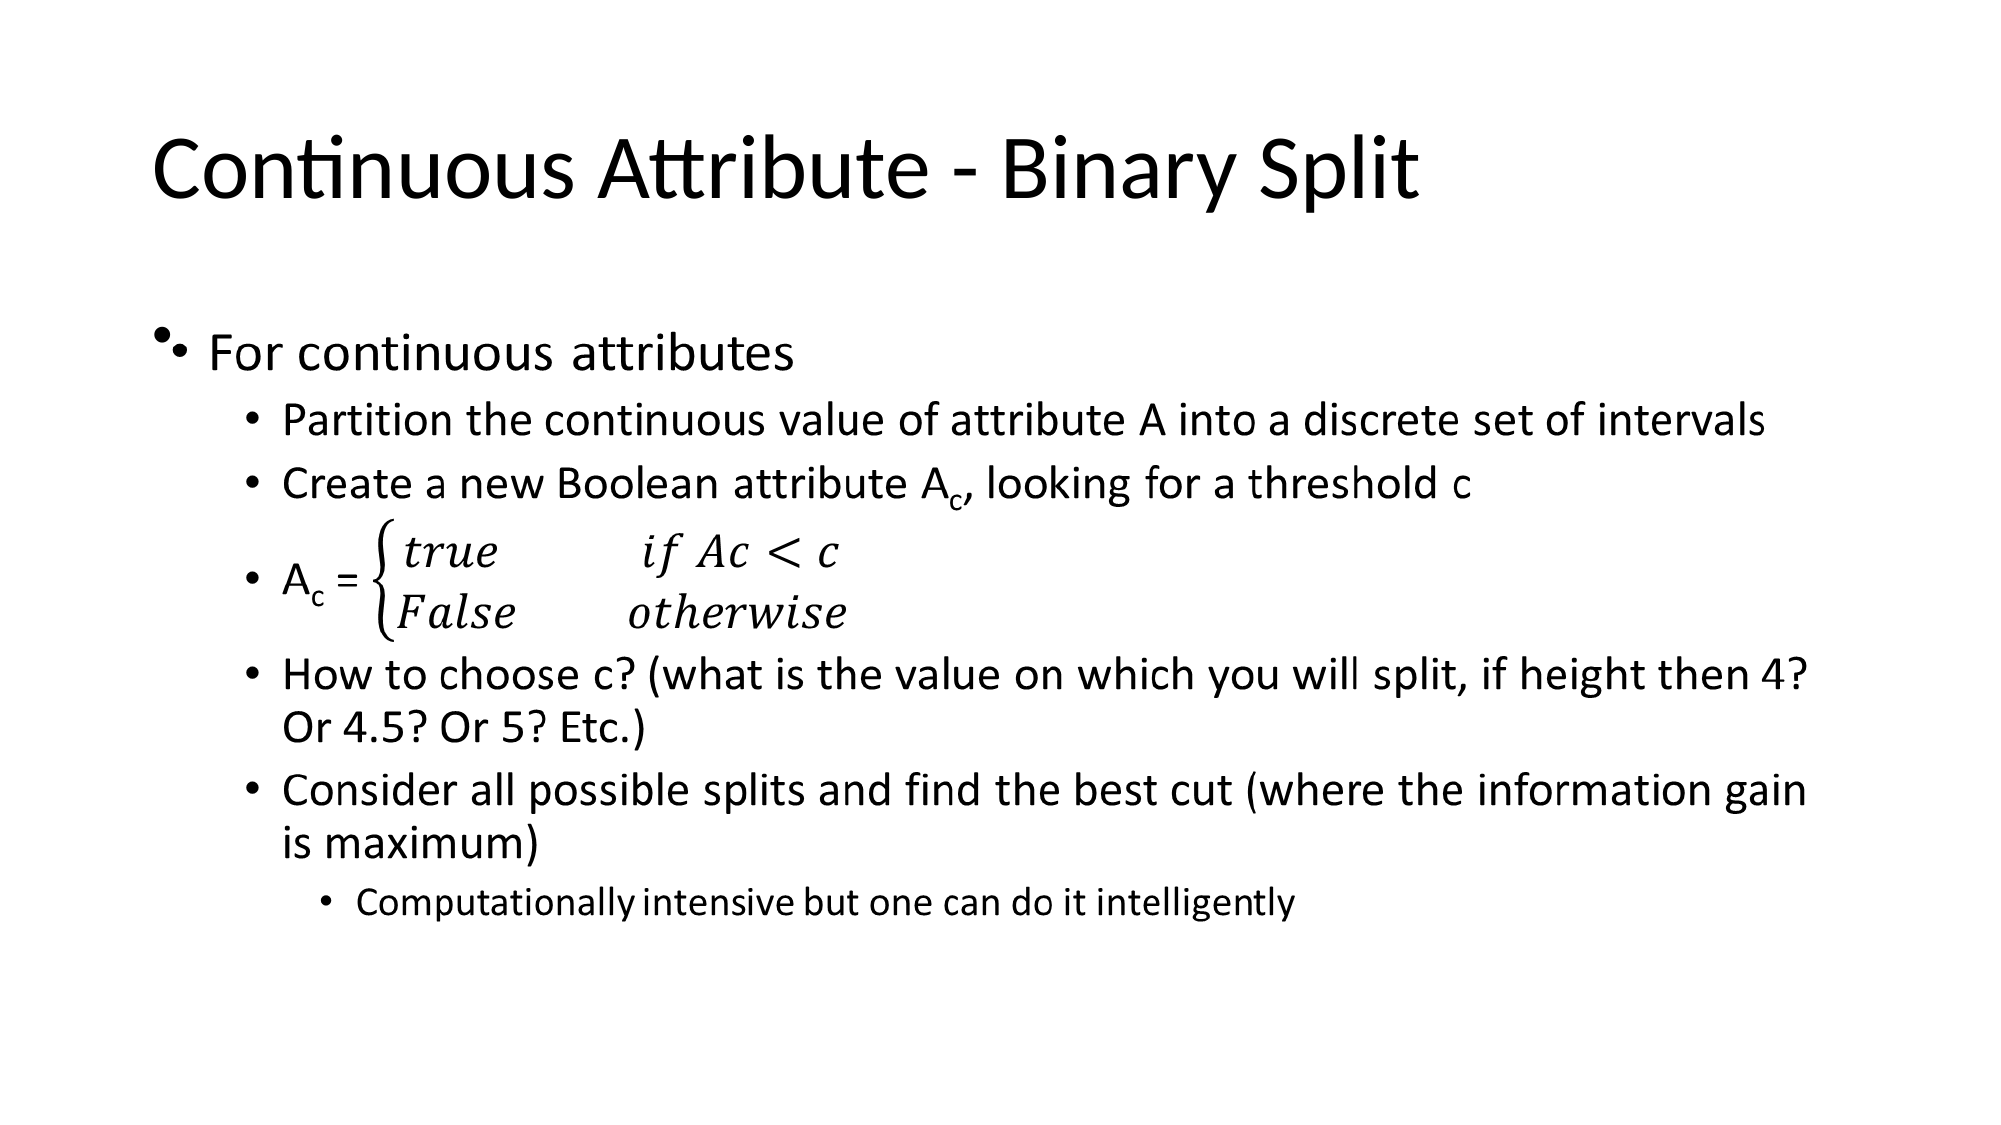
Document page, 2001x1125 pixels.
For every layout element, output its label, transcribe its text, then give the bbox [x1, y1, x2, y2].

title Continuous Attribute - Binary Split [137, 59, 1863, 278]
list [137, 299, 1863, 1014]
